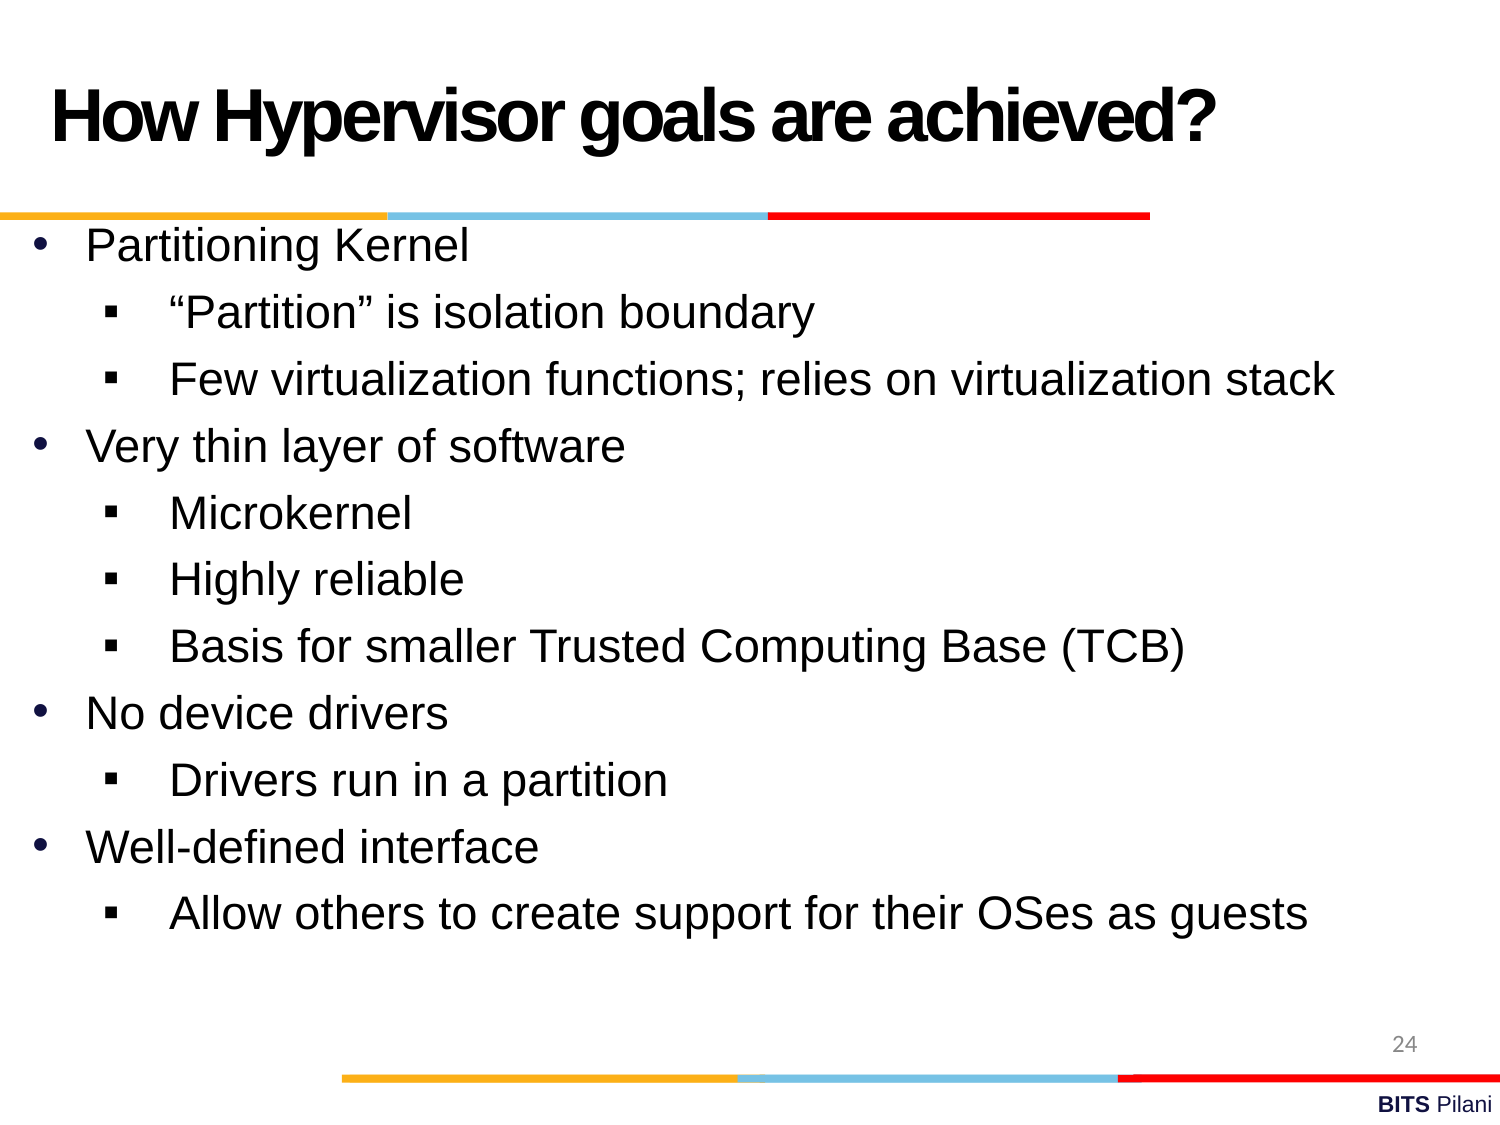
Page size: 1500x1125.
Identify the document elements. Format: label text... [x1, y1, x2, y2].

text_box How Hypervisor goals are achieved? [50, 24, 1252, 213]
list Partitioning Kernel “Partition” is isolation boundary Few virtualization functions; relies on virtualization stack Very thin layer of software Microkernel Highly reliable Basis for smaller Trusted Computing Base (TCB) No device drivers Drivers run in a partition Well-defined interface Allow others to create support for their OSes as guests [24, 207, 1376, 951]
slide_number 24 [1074, 1011, 1426, 1074]
